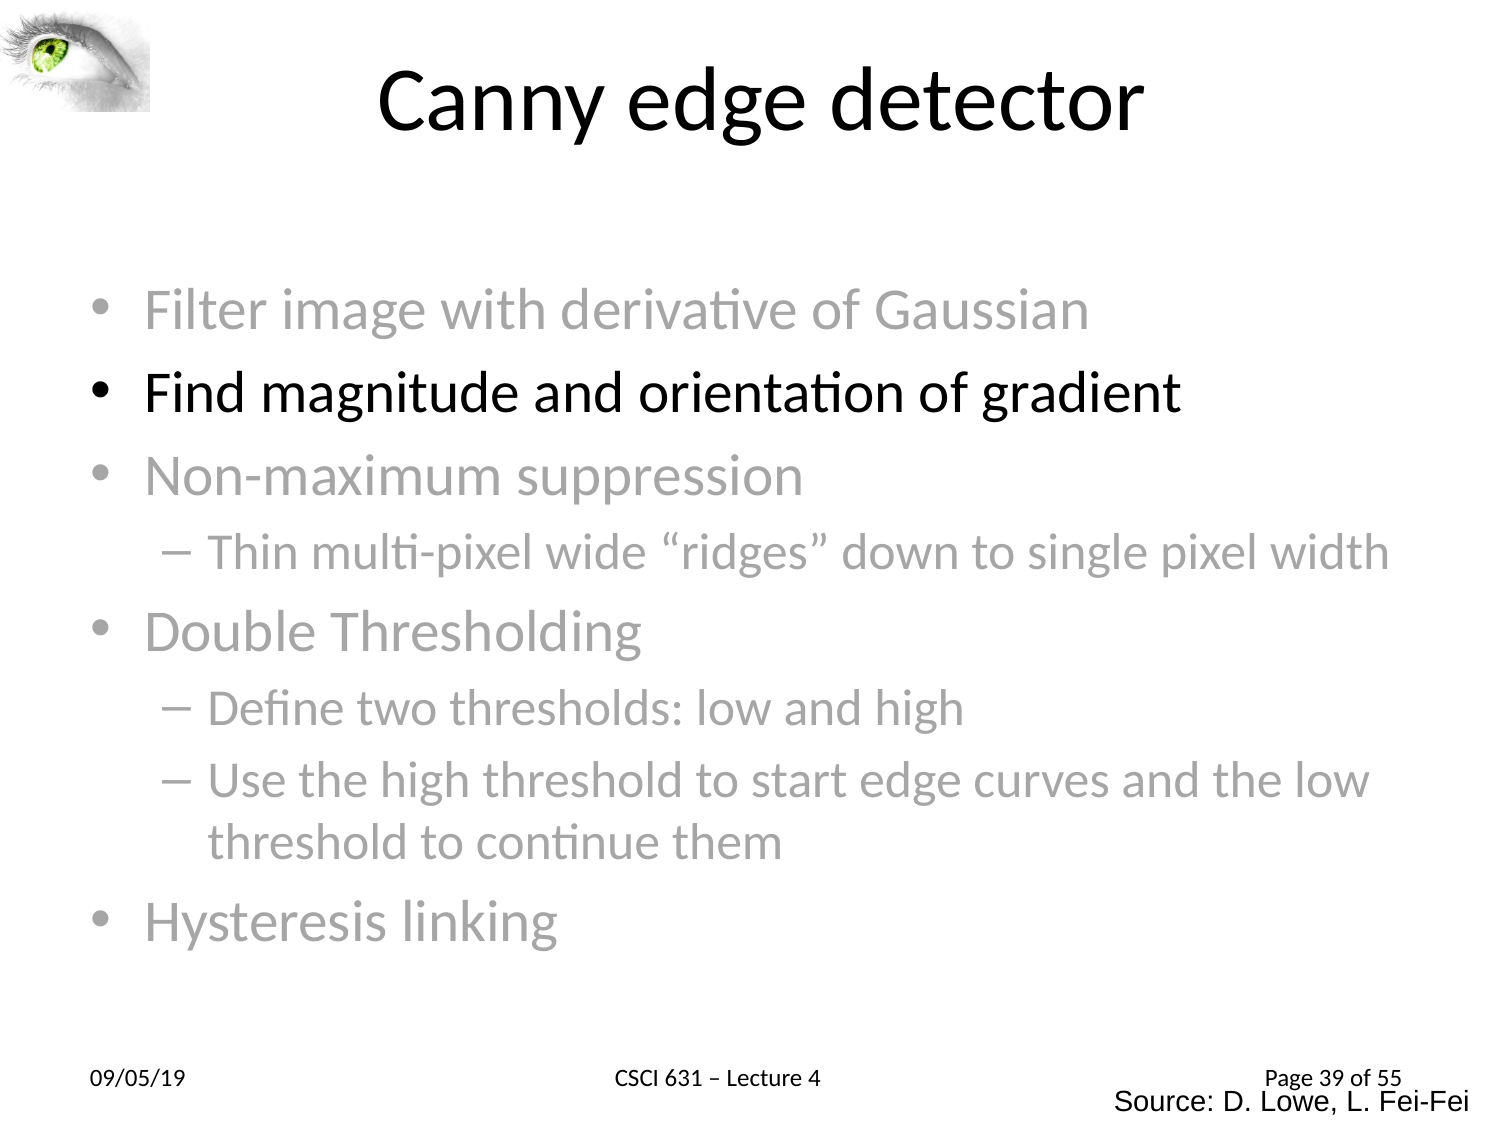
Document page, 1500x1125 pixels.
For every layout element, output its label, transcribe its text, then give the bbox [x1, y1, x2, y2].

title Canny edge detector [87, 0, 1438, 188]
picture [0, 0, 87, 112]
list Filter image with derivative of Gaussian Find magnitude and orientation of gradient Non-maximum suppression Thin multi-pixel wide “ridges” down to single pixel width Double Thresholding Deﬁne two thresholds: low and high Use the high threshold to start edge curves and the low threshold to continue them Hysteresis linking [75, 262, 1425, 1005]
text_box Source: D. Lowe, L. Fei-Fei [1099, 1074, 1486, 1125]
